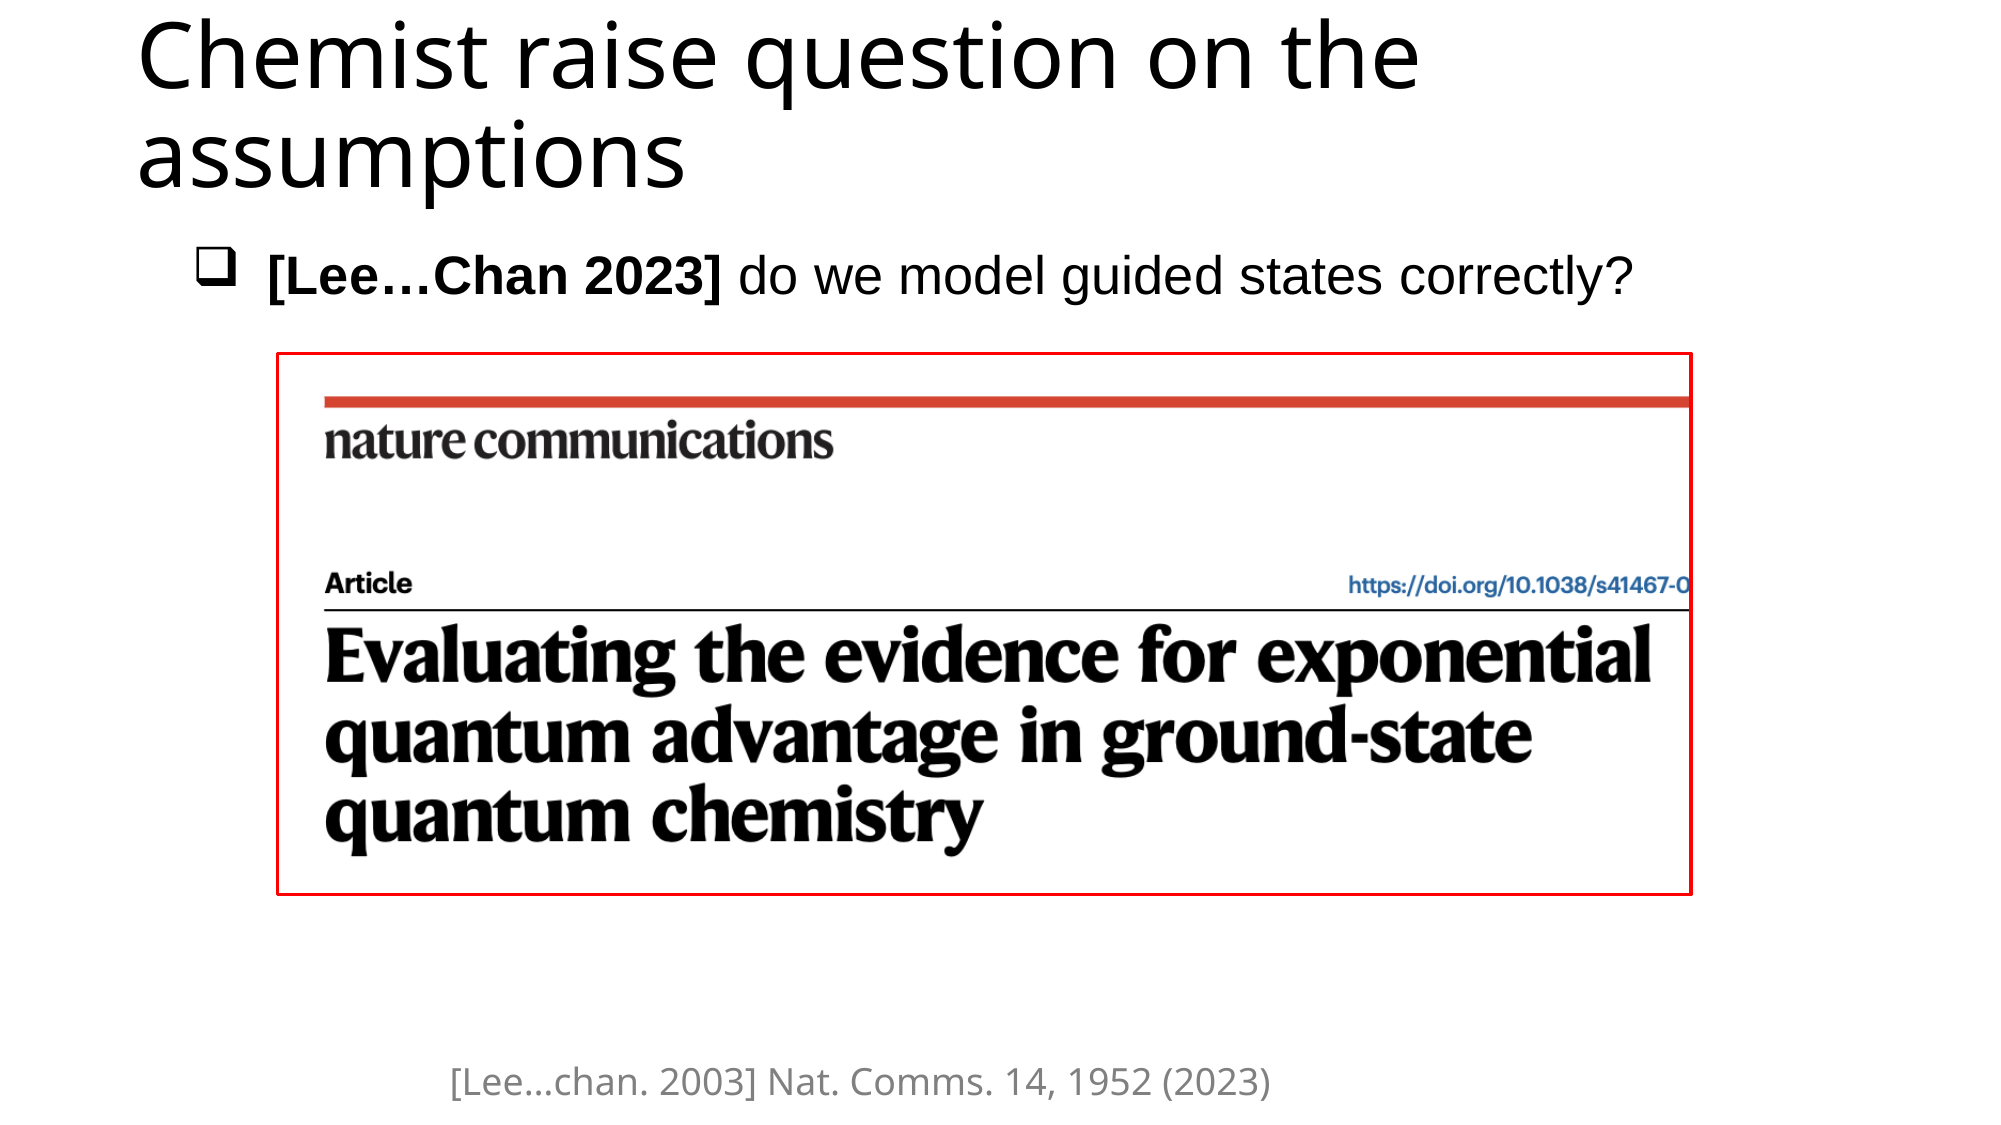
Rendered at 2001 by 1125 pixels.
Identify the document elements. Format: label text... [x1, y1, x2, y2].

picture [278, 354, 1690, 894]
text_box [Lee…Chan 2023] do we model guided states correctly? [177, 168, 1939, 379]
text_box [Lee…chan. 2003] Nat. Comms. 14, 1952 (2023) [434, 1050, 1296, 1111]
title Chemist raise question on the assumptions [121, 0, 1847, 218]
